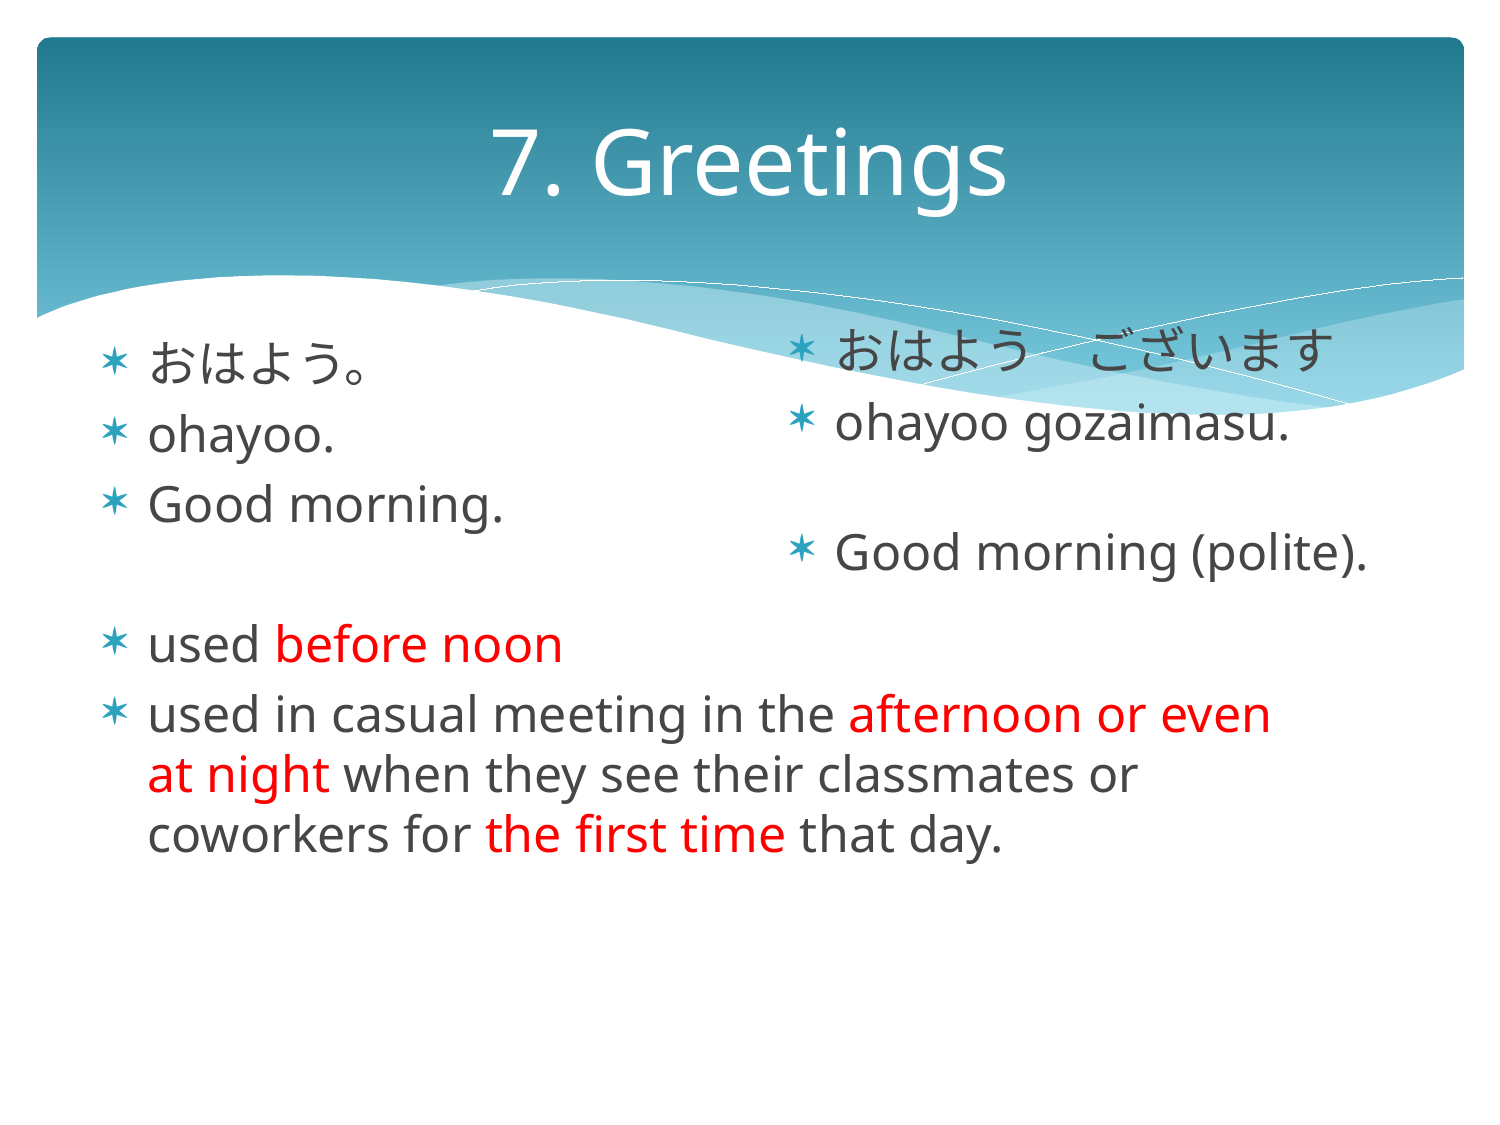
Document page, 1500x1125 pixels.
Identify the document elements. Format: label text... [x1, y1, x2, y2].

text_box おはよう ございます ohayoo gozaimasu. Good morning (polite). [774, 312, 1413, 625]
list おはよう。 ohayoo. Good morning. used before noon used in casual meeting in the afternoon or even at night when they see their classmates or coworkers for the first time that day. [87, 324, 1303, 1000]
title 7. Greetings [75, 55, 1425, 261]
